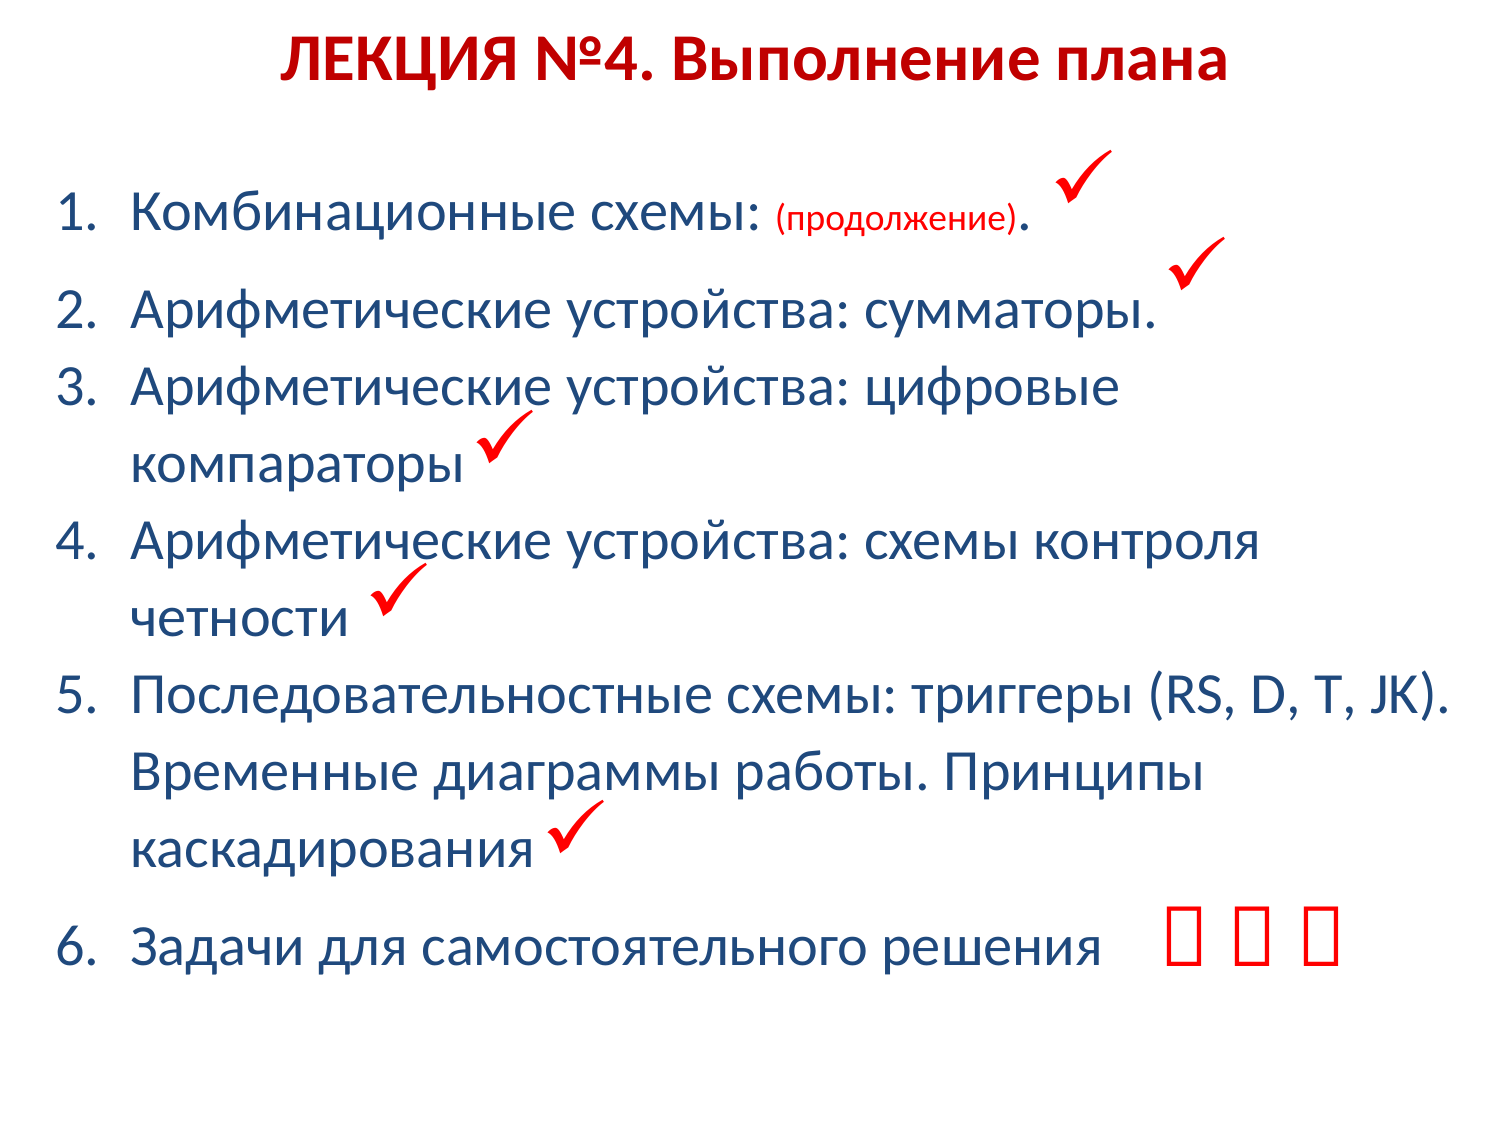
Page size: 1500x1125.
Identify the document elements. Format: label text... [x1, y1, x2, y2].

text_box [349, 550, 468, 666]
text_box [1147, 223, 1265, 339]
text_box    [1144, 875, 1362, 991]
title ЛЕКЦИЯ №4. Выполнение плана [29, 5, 1483, 103]
text_box [1035, 137, 1153, 252]
text_box Комбинационные схемы: (продолжение). Арифметические устройства: сумматоры. Арифметические устройства: цифровые компараторы Арифметические устройства: схемы контроля четности Последовательностные схемы: триггеры (RS, D, T, JK). Временные диаграммы работы. Принципы каскадирования Задачи для самостоятельного решения [40, 137, 1482, 985]
text_box [456, 397, 574, 512]
text_box [527, 786, 645, 902]
